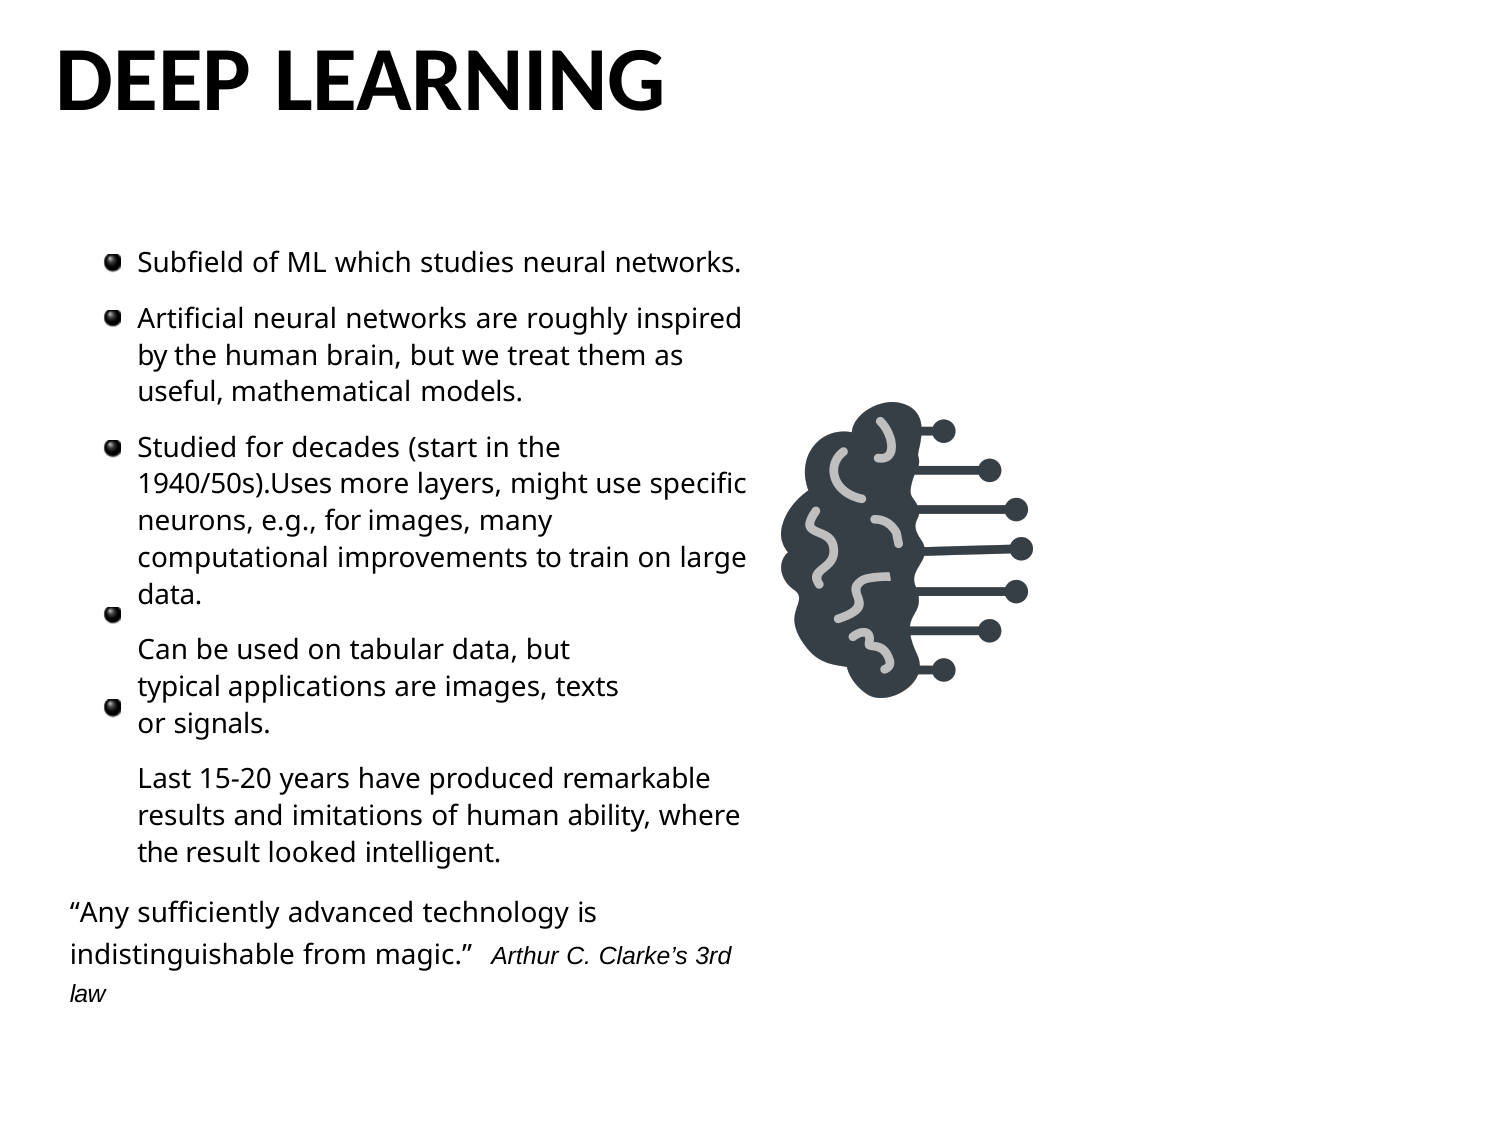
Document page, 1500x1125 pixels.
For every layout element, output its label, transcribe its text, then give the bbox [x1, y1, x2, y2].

picture [102, 254, 121, 273]
text_box Subfield of ML which studies neural networks. Artificial neural networks are roughly inspired by the human brain, but we treat them as useful, mathematical models. Studied for decades (start in the 1940/50s).Uses more layers, might use specific neurons, e.g., for images, many computational improvements to train on large data. Can be used on tabular data, but typical applications are images, texts or signals. Last 15-20 years have produced remarkable results and imitations of human ability, where the result looked intelligent. “Any sufficiently advanced technology is indistinguishable from magic.” Arthur C. Clarke’s 3rd law [66, 241, 754, 1008]
picture [102, 310, 121, 329]
picture [780, 401, 1033, 699]
picture [102, 439, 121, 459]
picture [102, 606, 121, 625]
title DEEP LEARNING [52, 14, 1448, 207]
picture [102, 699, 121, 718]
